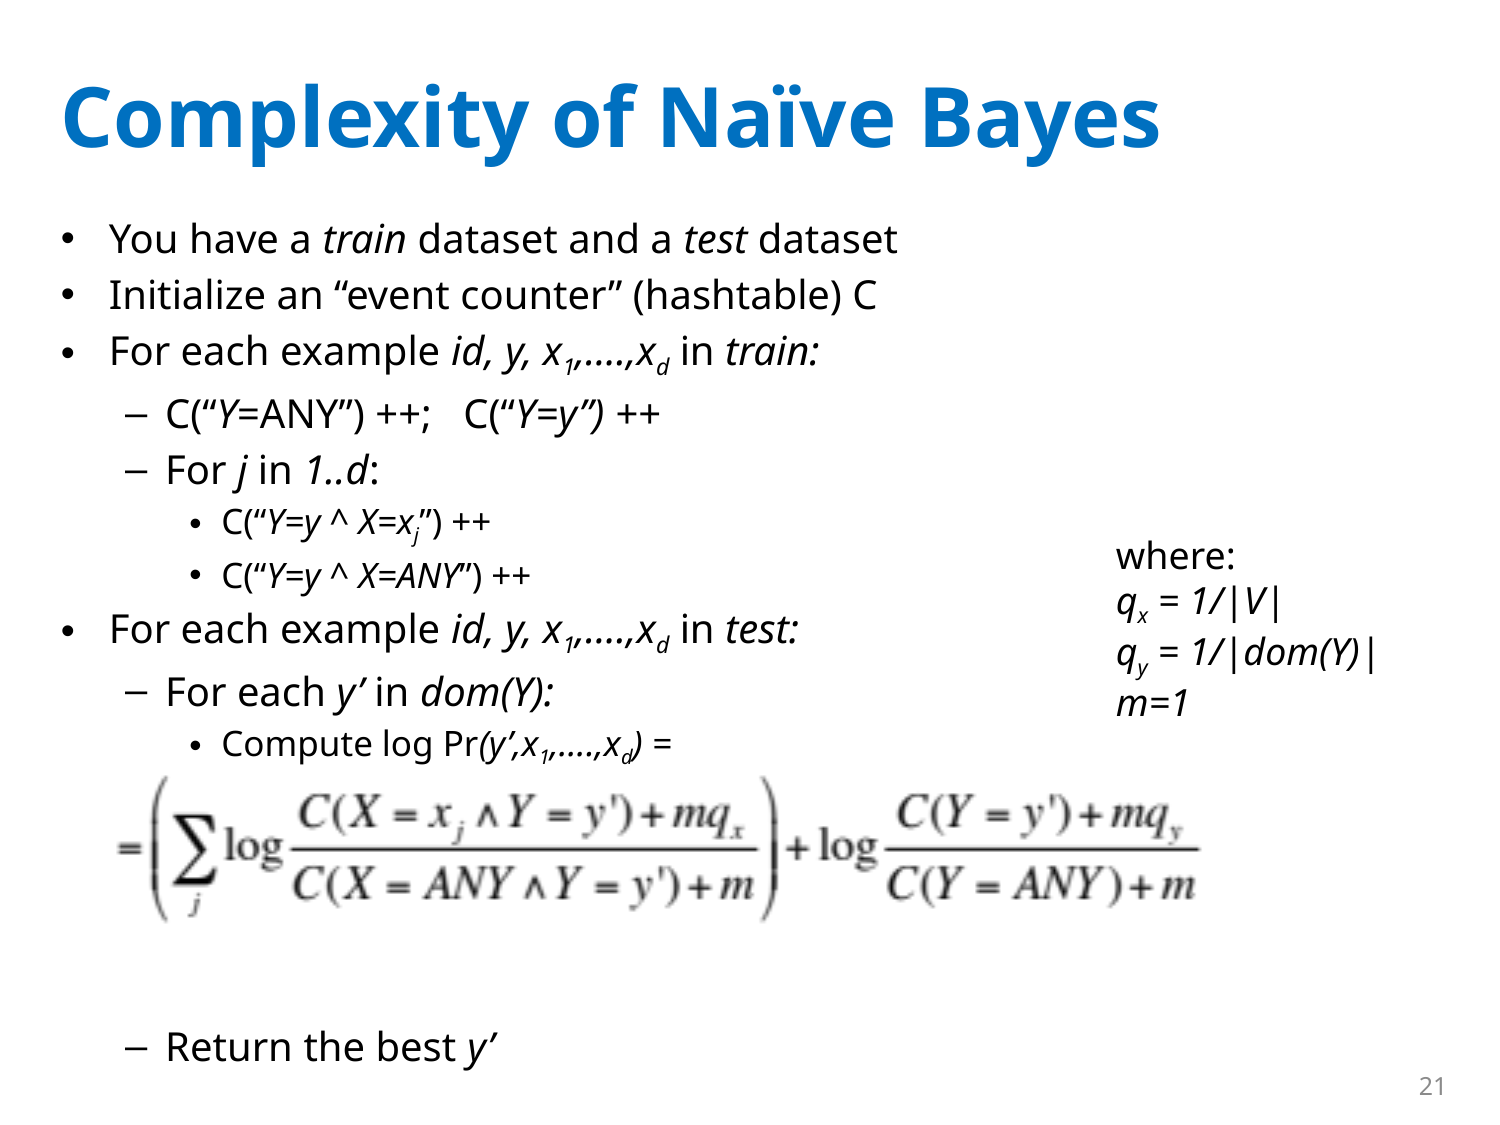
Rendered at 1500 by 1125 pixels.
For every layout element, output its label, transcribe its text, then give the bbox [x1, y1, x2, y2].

text_box where: qx = 1/|V| qy = 1/|dom(Y)| m=1 [1101, 524, 1500, 732]
title Complexity of Naïve Bayes [45, 47, 1465, 180]
slide_number 21 [1112, 1057, 1463, 1118]
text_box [111, 767, 1205, 930]
list You have a train dataset and a test dataset Initialize an “event counter” (hashtable) C For each example id, y, x1,….,xd in train: C(“Y=ANY”) ++; C(“Y=y”) ++ For j in 1..d: C(“Y=y ^ X=xj”) ++ C(“Y=y ^ X=ANY”) ++ For each example id, y, x1,….,xd in test: For each y’ in dom(Y): Compute log Pr(y’,x1,….,xd) = Return the best y’ [45, 206, 1465, 1084]
